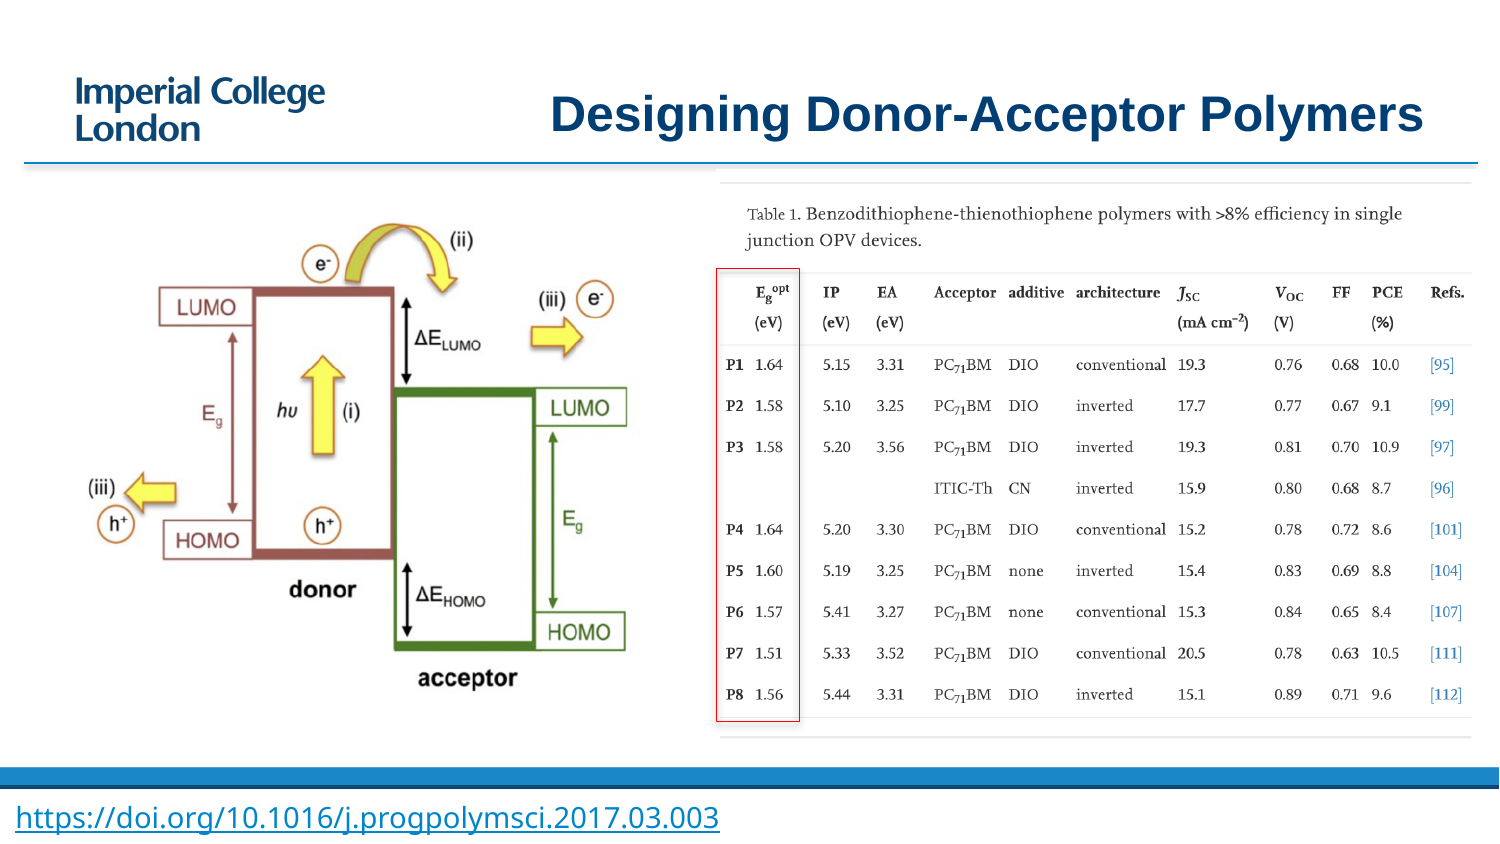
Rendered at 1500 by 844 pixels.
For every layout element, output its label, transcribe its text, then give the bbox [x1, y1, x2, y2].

list Designing Donor-Acceptor Polymers [331, 81, 1425, 120]
picture [0, 0, 1499, 844]
text_box https://doi.org/10.1016/j.progpolymsci.2017.03.003 [0, 792, 751, 844]
